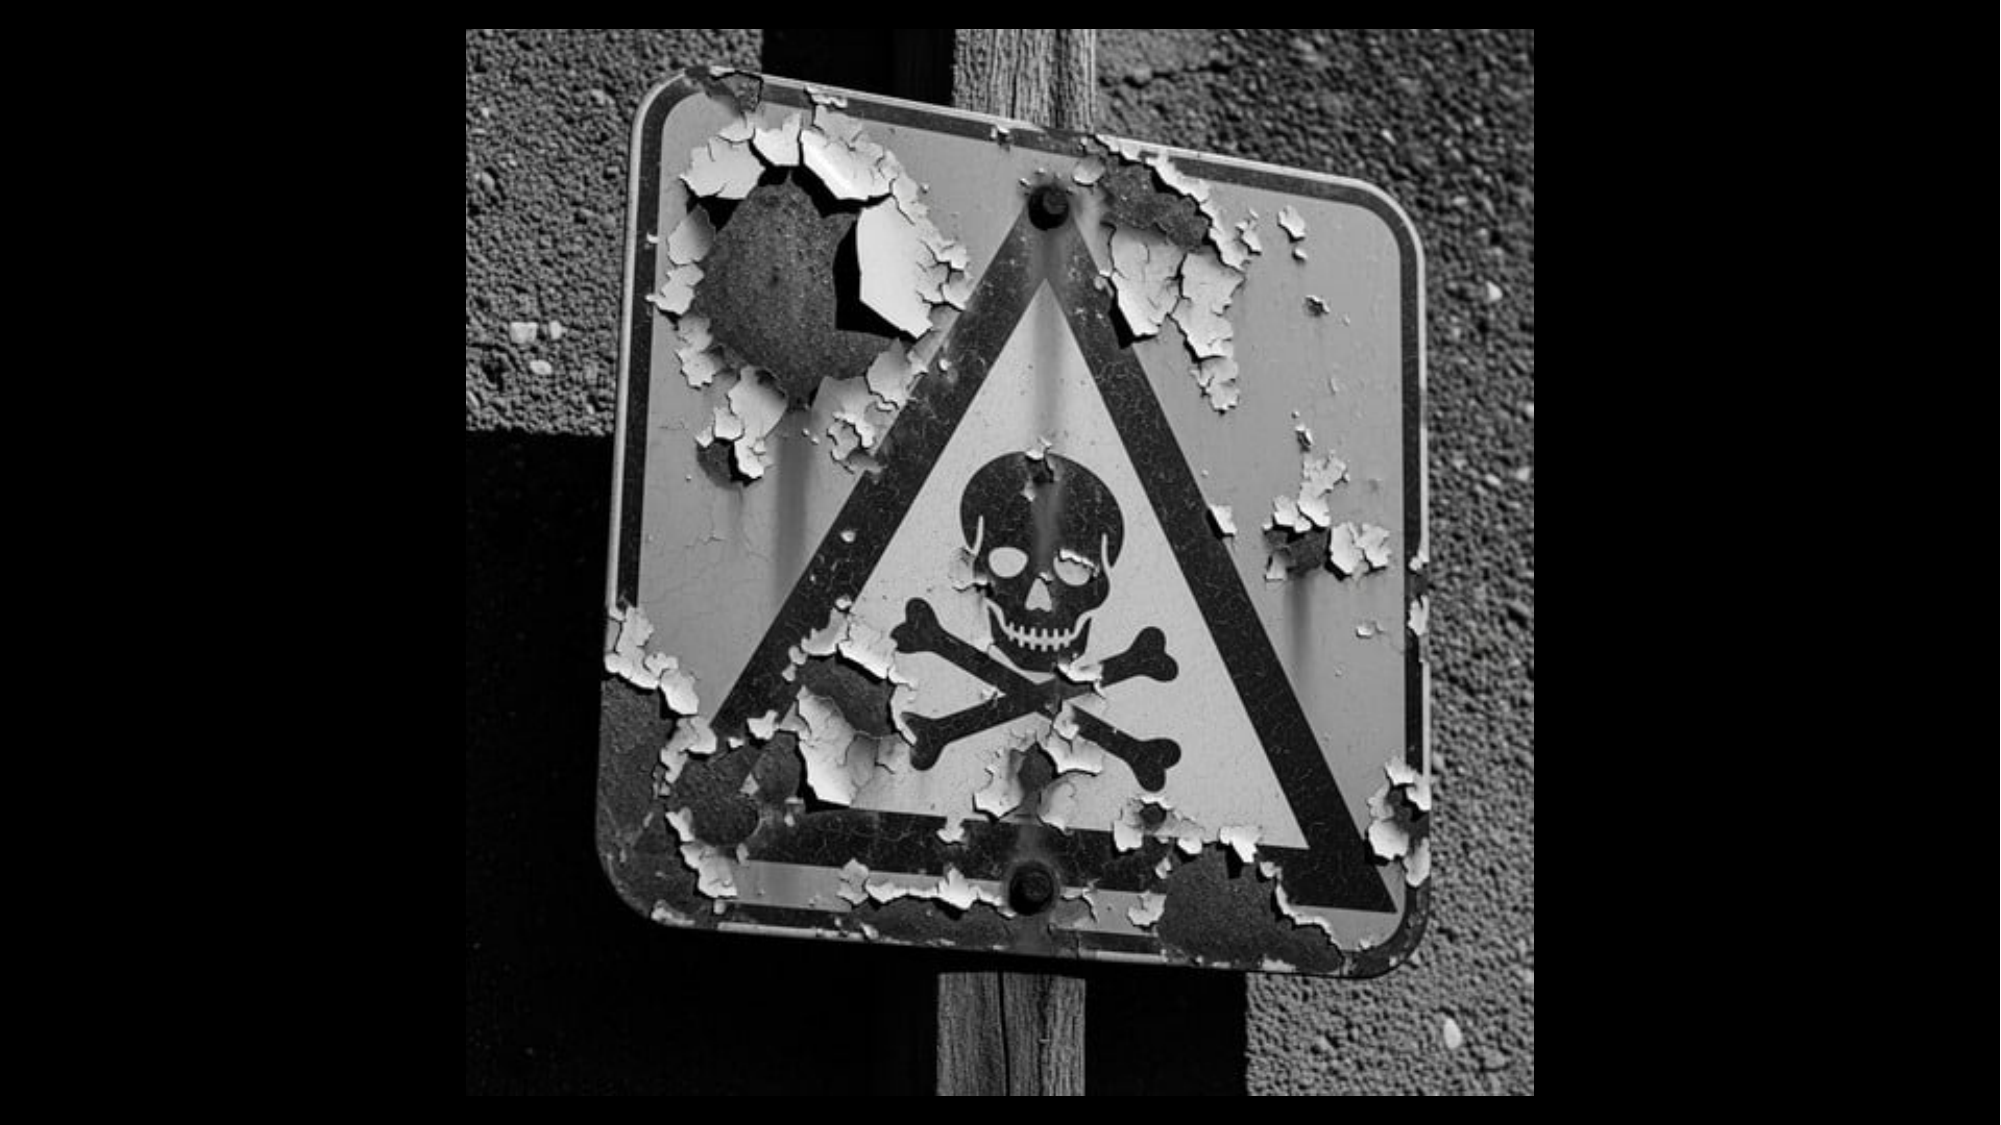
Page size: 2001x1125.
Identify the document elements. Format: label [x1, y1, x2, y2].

picture [466, 28, 1534, 1097]
